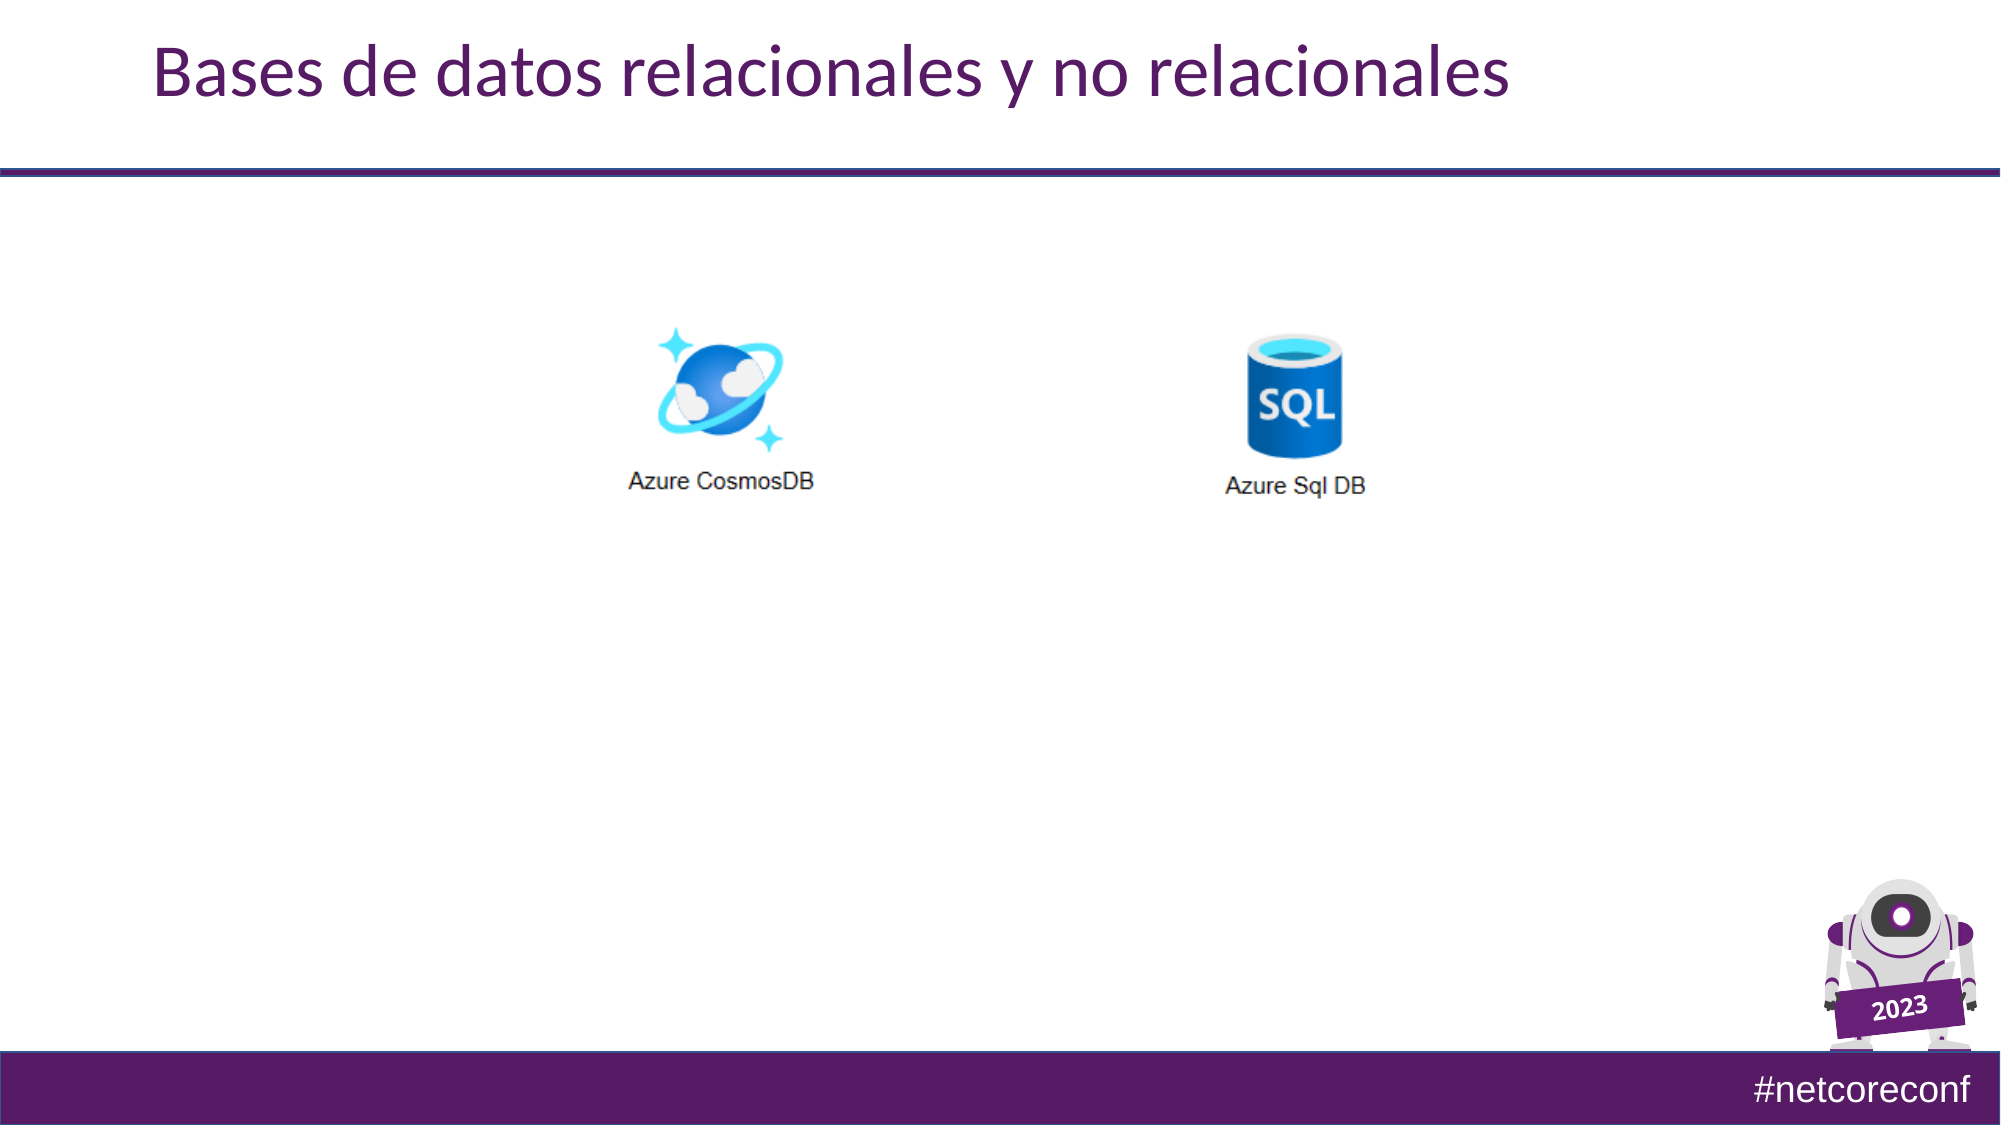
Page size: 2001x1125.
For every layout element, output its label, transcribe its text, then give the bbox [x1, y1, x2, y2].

title Bases de datos relacionales y no relacionales [137, 20, 1863, 213]
picture [531, 195, 1468, 624]
picture [1824, 879, 1977, 1051]
